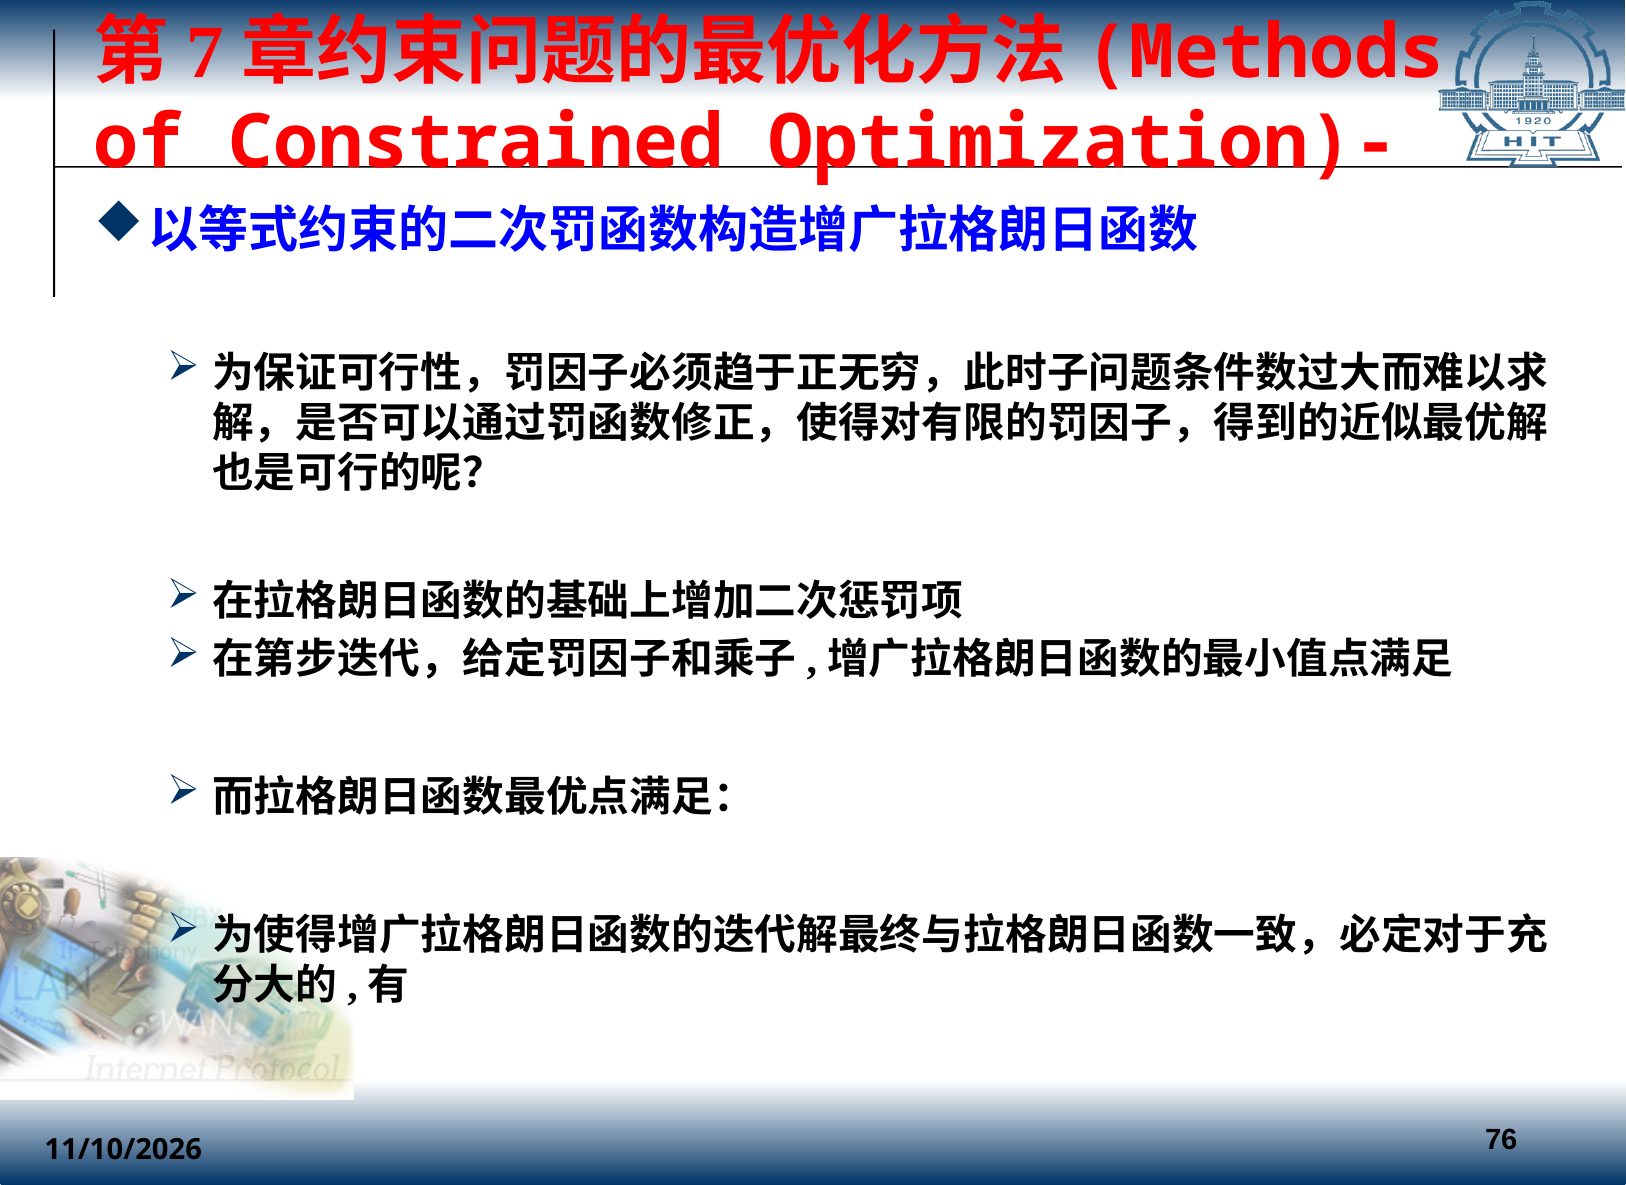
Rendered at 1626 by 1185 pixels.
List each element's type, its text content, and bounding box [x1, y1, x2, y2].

title 第7章约束问题的最优化方法(Methods of Constrained Optimization)- [78, 29, 1498, 155]
picture [1438, 1, 1626, 167]
picture [0, 857, 354, 1100]
